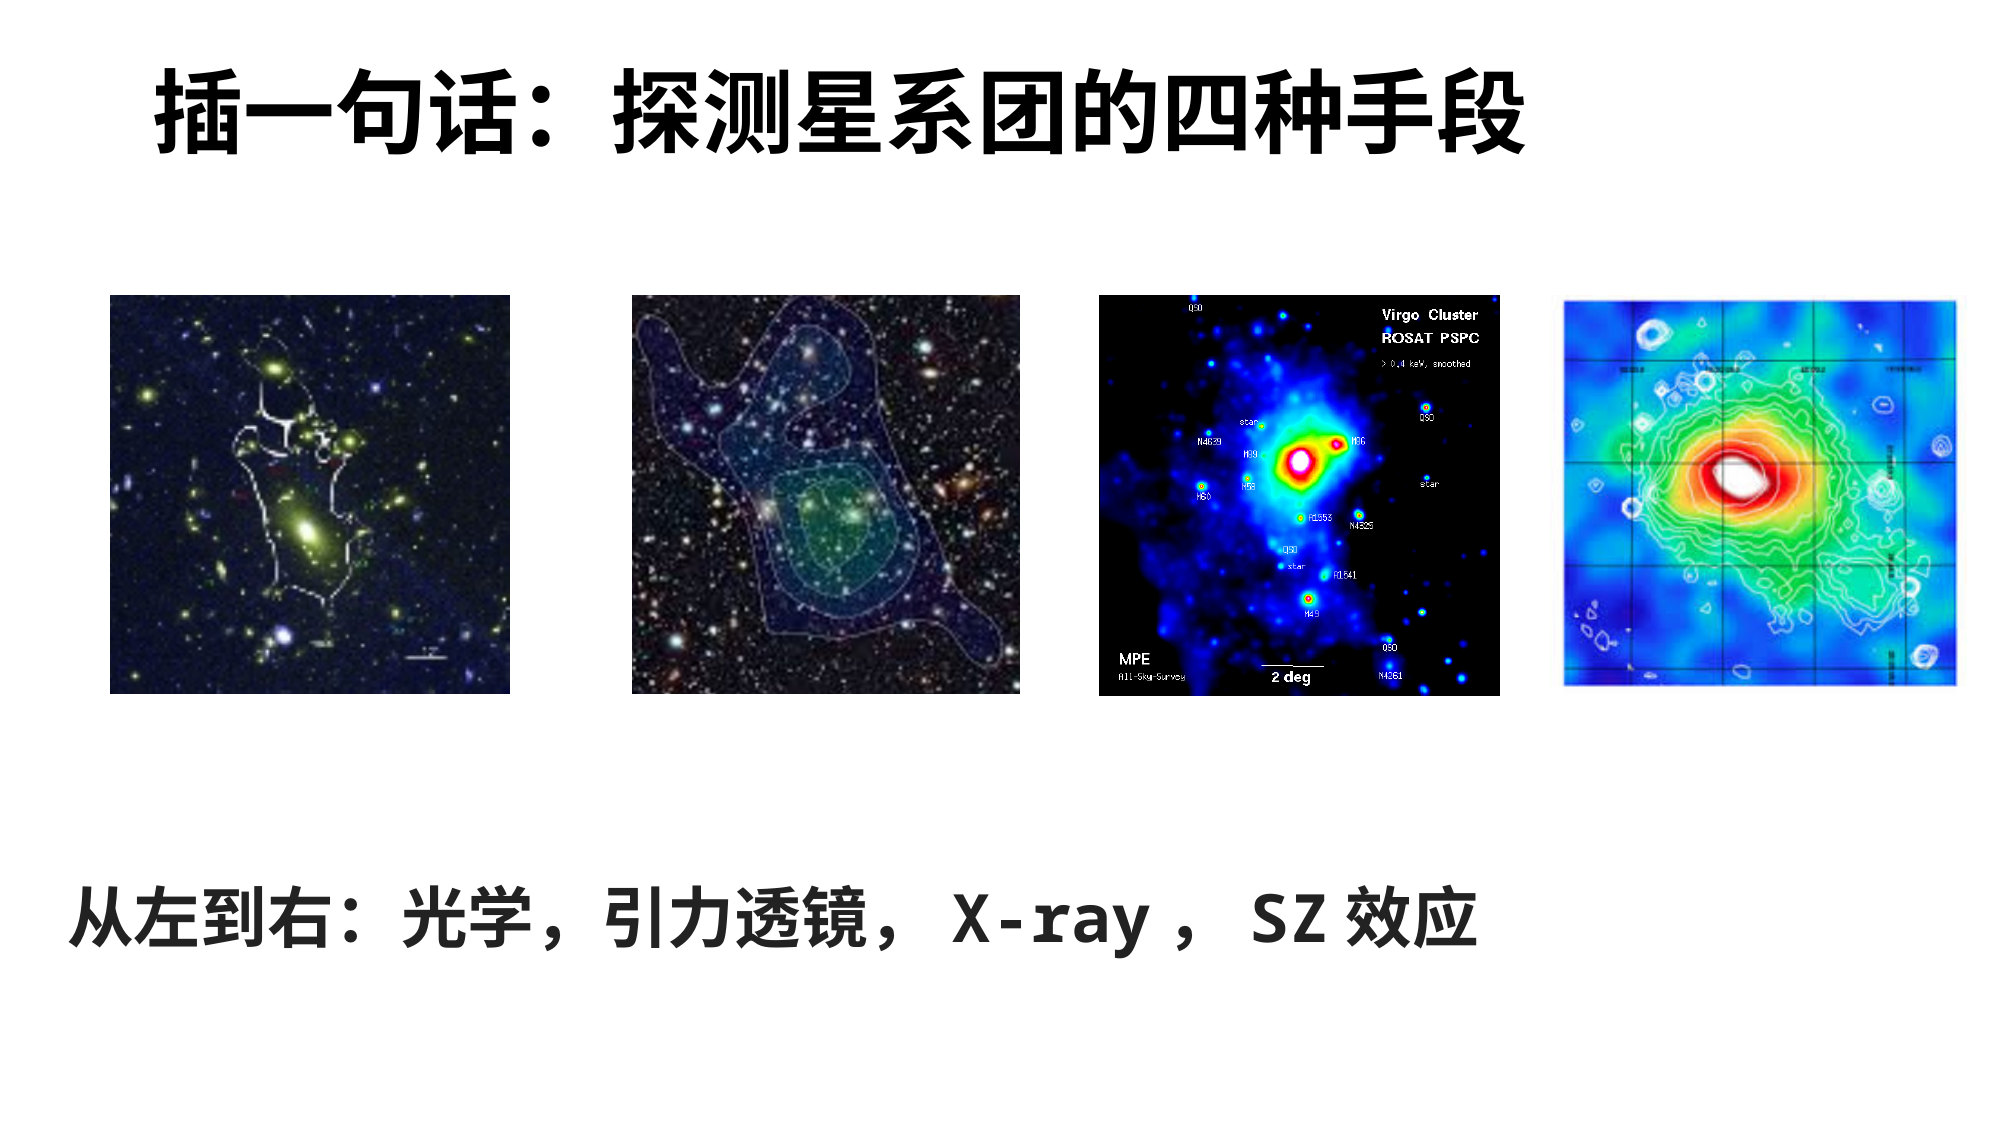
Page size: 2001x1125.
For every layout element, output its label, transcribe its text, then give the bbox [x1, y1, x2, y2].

picture [110, 295, 510, 694]
text_box 插一句话：探测星系团的四种手段 [137, 59, 1863, 278]
picture [632, 295, 1020, 694]
picture [1550, 295, 1967, 694]
text_box 从左到右：光学，引力透镜，X-ray，SZ效应 [52, 868, 1494, 963]
picture [1099, 295, 1500, 696]
